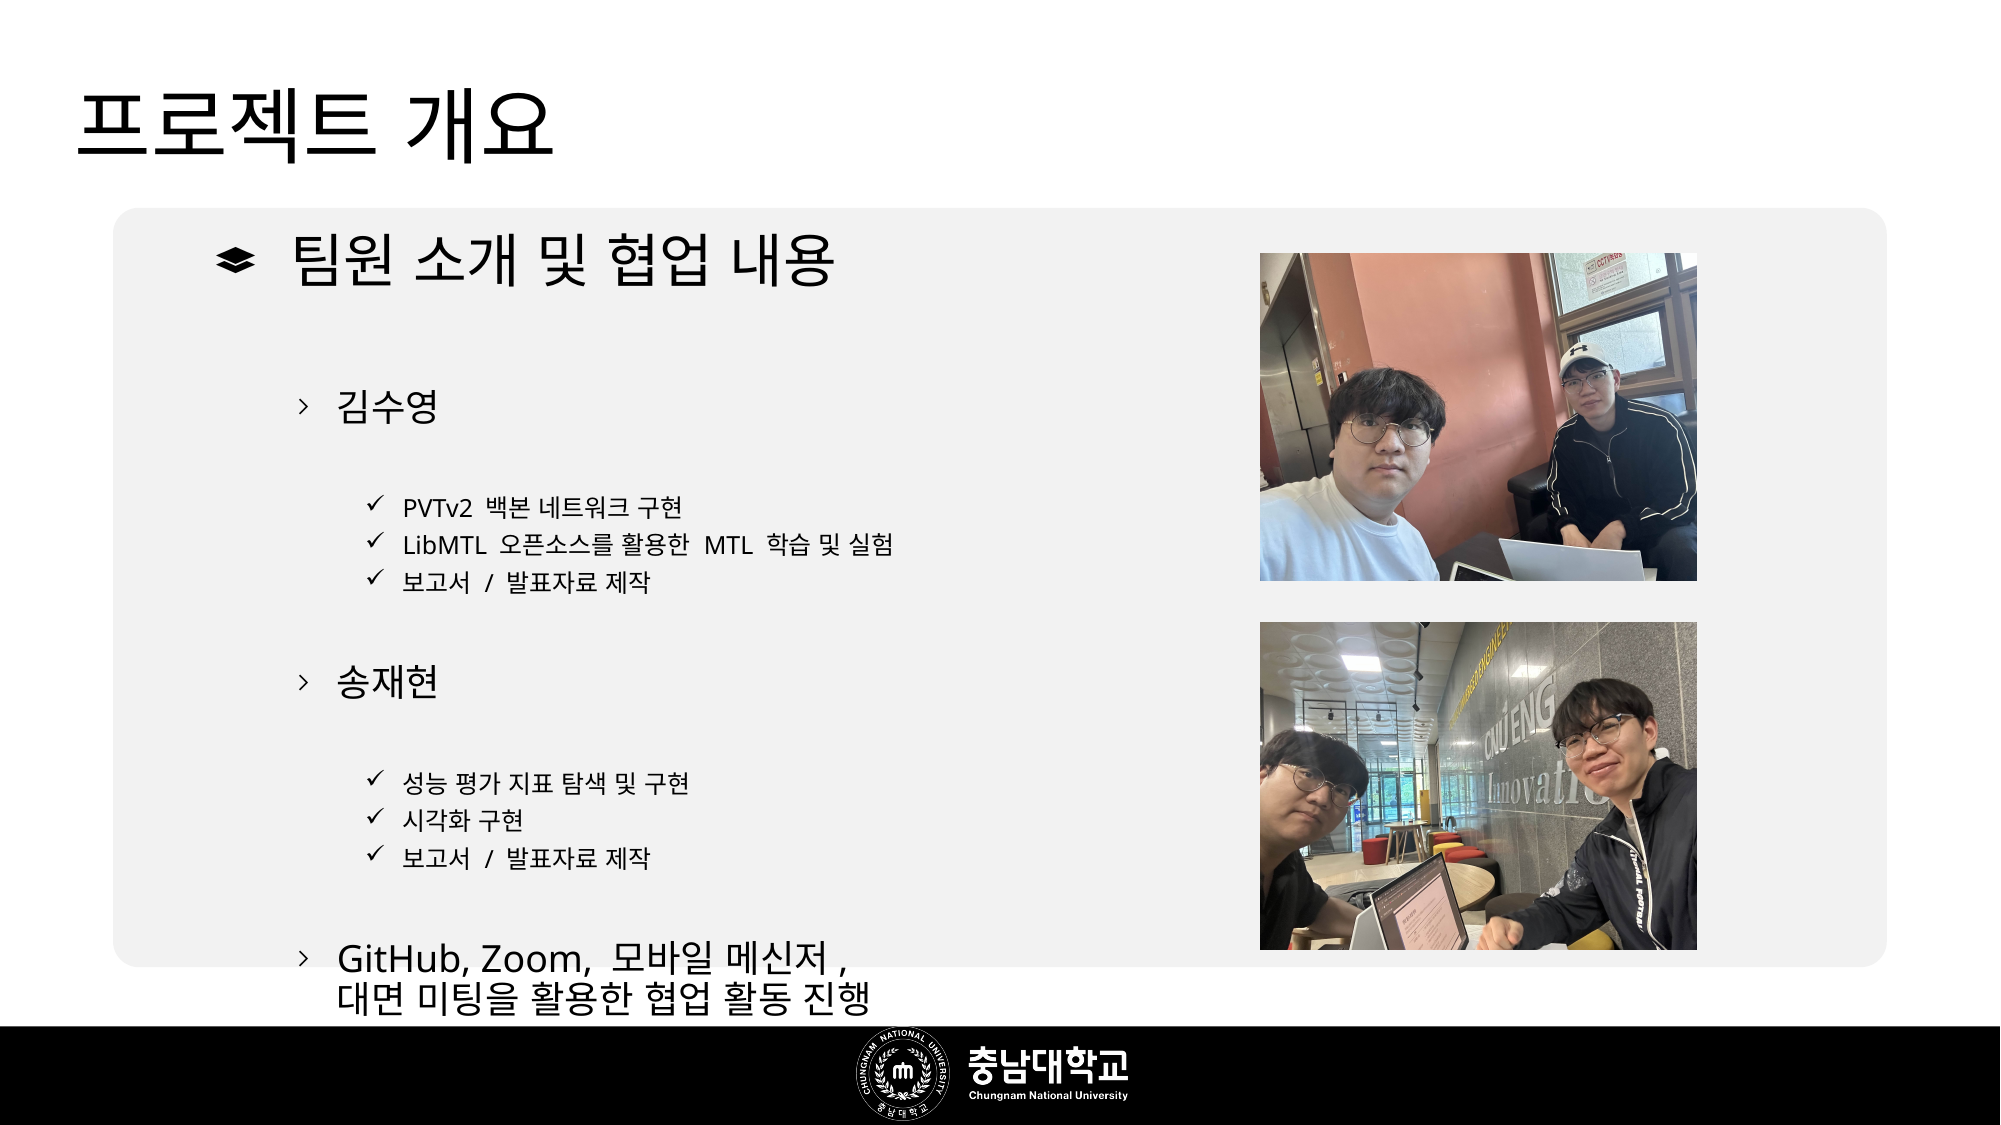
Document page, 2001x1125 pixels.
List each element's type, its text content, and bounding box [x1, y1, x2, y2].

list 팀원 소개 및 협업 내용 김수영 PVTv2 백본 네트워크 구현 LibMTL 오픈소스를 활용한 MTL 학습 및 실험 보고서 / 발표자료 제작 송재현 성능 평가 지표 탐색 및 구현 시각화 구현 보고서 / 발표자료 제작 GitHub, Zoom, 모바일 메신저, 대면 미팅을 활용한 협업 활동 진행 [200, 224, 1785, 937]
picture [290, 945, 317, 972]
picture [290, 669, 317, 696]
picture [856, 1026, 1128, 1121]
picture [1259, 622, 1697, 950]
picture [290, 393, 317, 420]
title 프로젝트 개요 [59, 73, 1785, 188]
picture [215, 239, 256, 281]
picture [1259, 253, 1697, 581]
